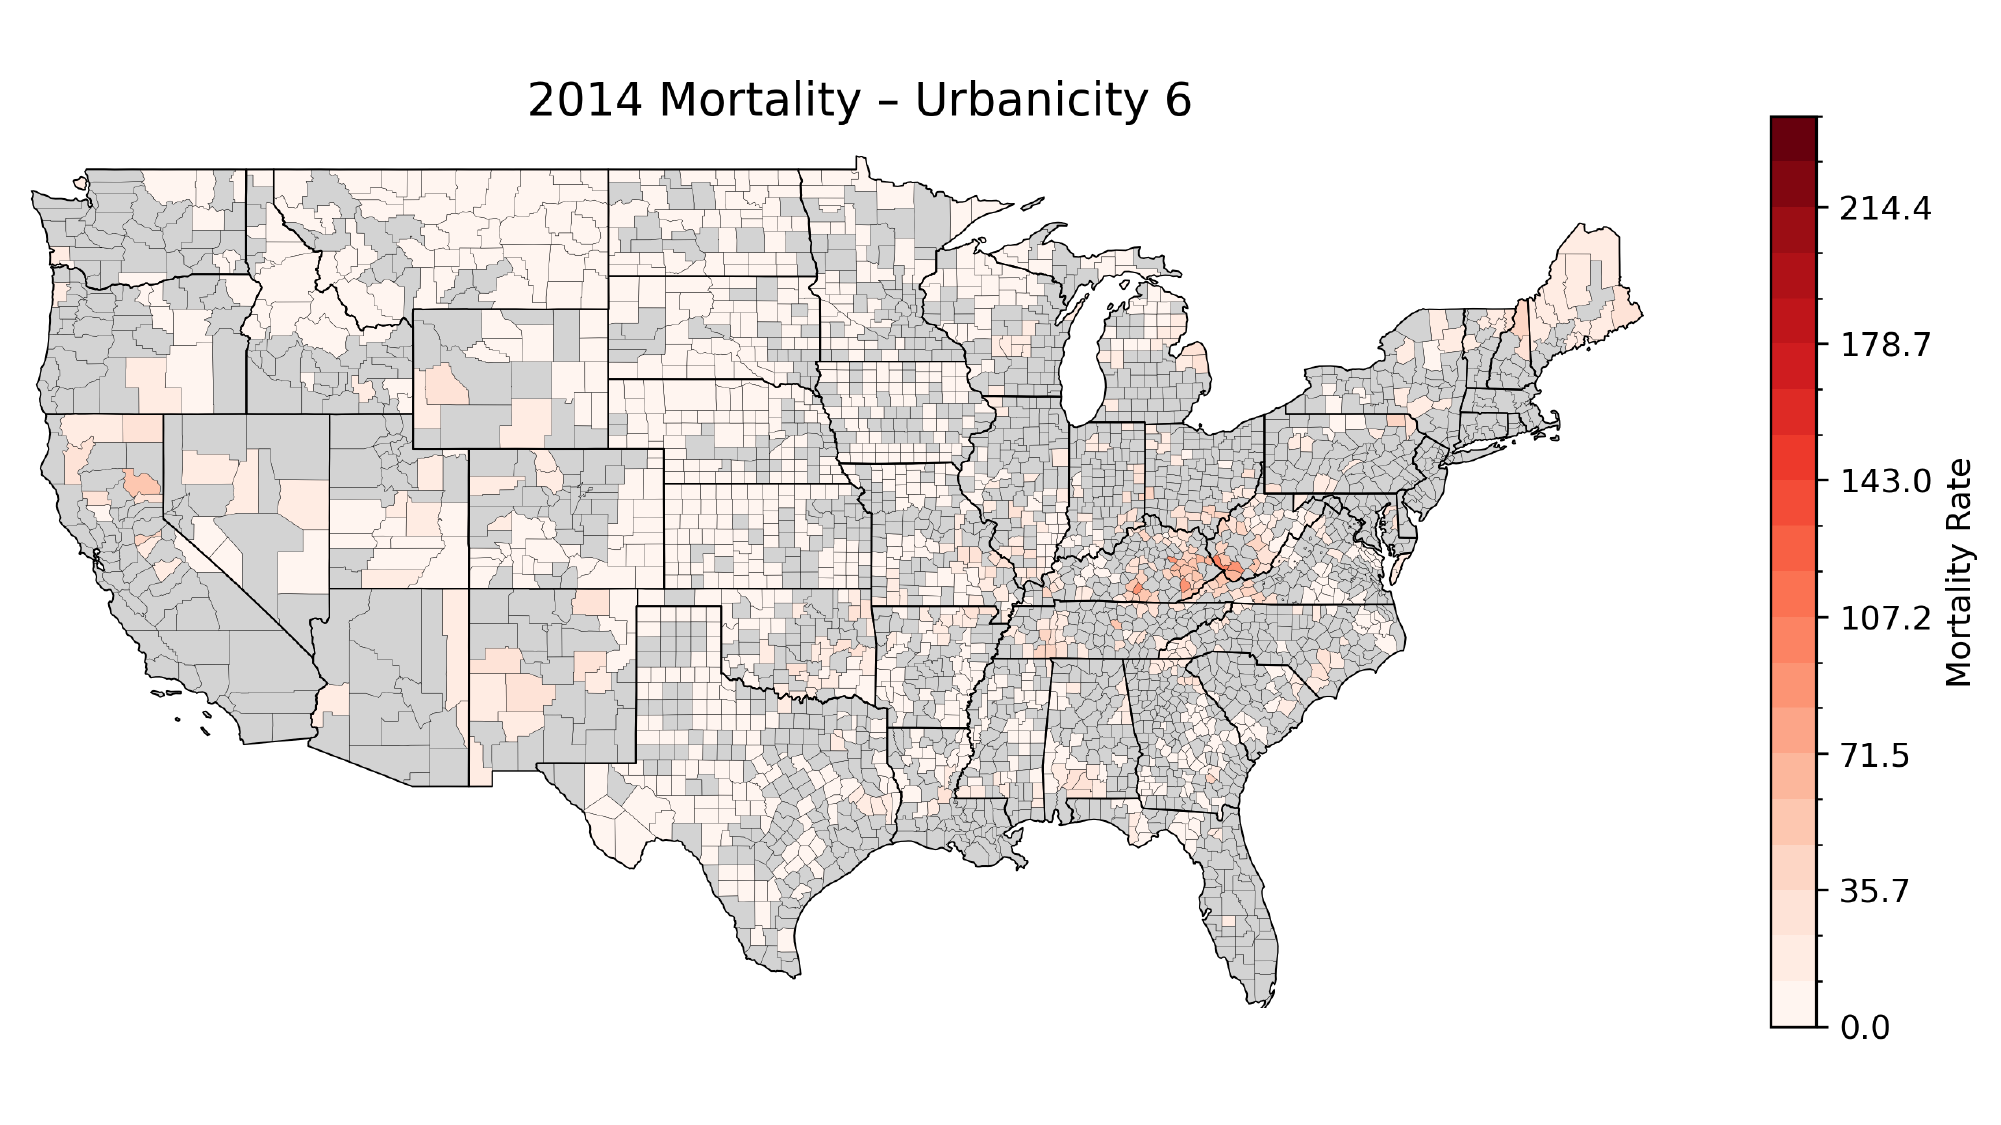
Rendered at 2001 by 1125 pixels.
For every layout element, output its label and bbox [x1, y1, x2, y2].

picture [0, 56, 2000, 1069]
